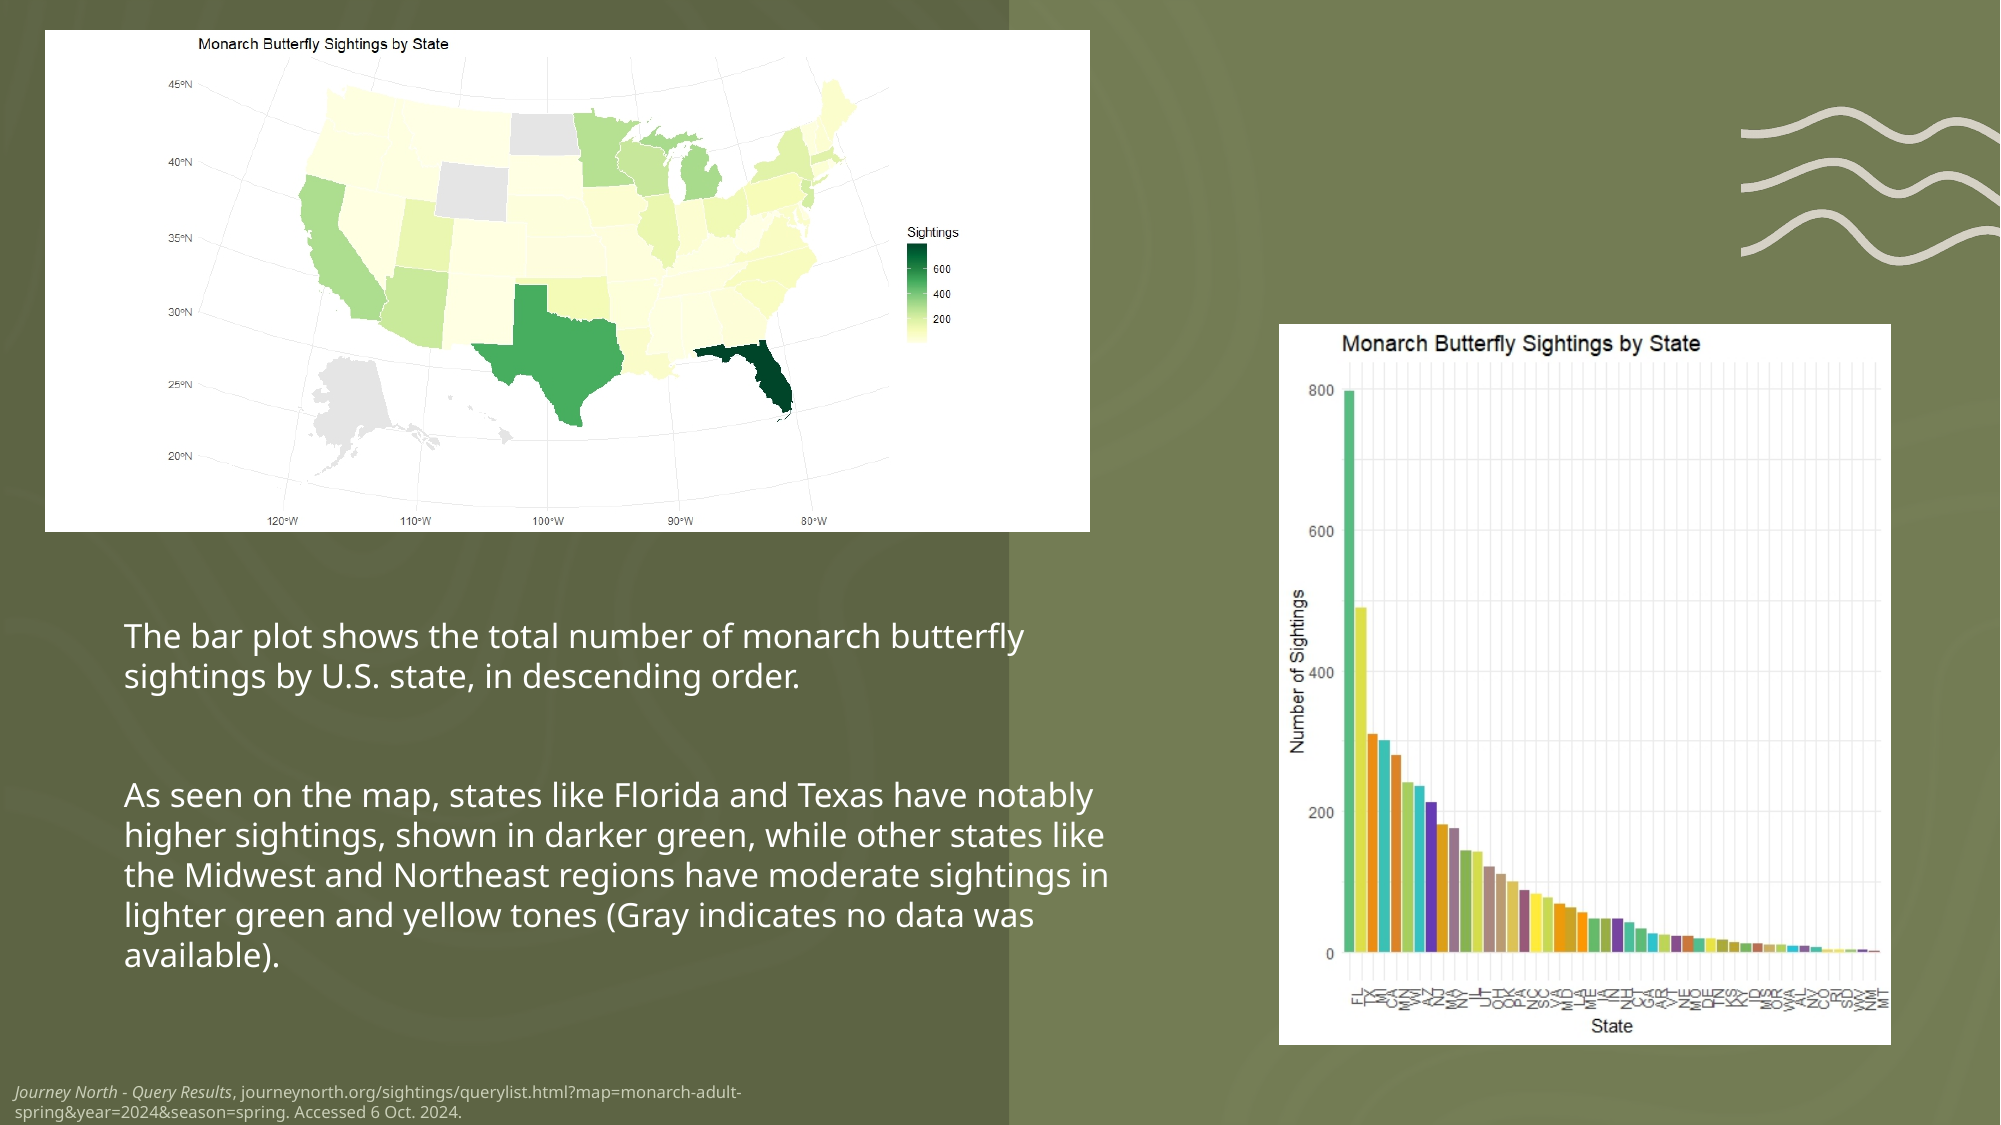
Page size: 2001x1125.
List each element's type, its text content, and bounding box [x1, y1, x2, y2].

picture [45, 30, 1090, 533]
text_box The bar plot shows the total number of monarch butterfly sightings by U.S. state, in descending order. As seen on the map, states like Florida and Texas have notably higher sightings, shown in darker green, while other states like the Midwest and Northeast regions have moderate sightings in lighter green and yellow tones (Gray indicates no data was available). [108, 607, 1173, 982]
picture [1741, 90, 2000, 292]
text_box Journey North - Query Results, journeynorth.org/sightings/querylist.html?map=monarch-adult-spring&year=2024&season=spring. Accessed 6 Oct. 2024. [0, 1074, 841, 1125]
picture [1279, 324, 1892, 1046]
